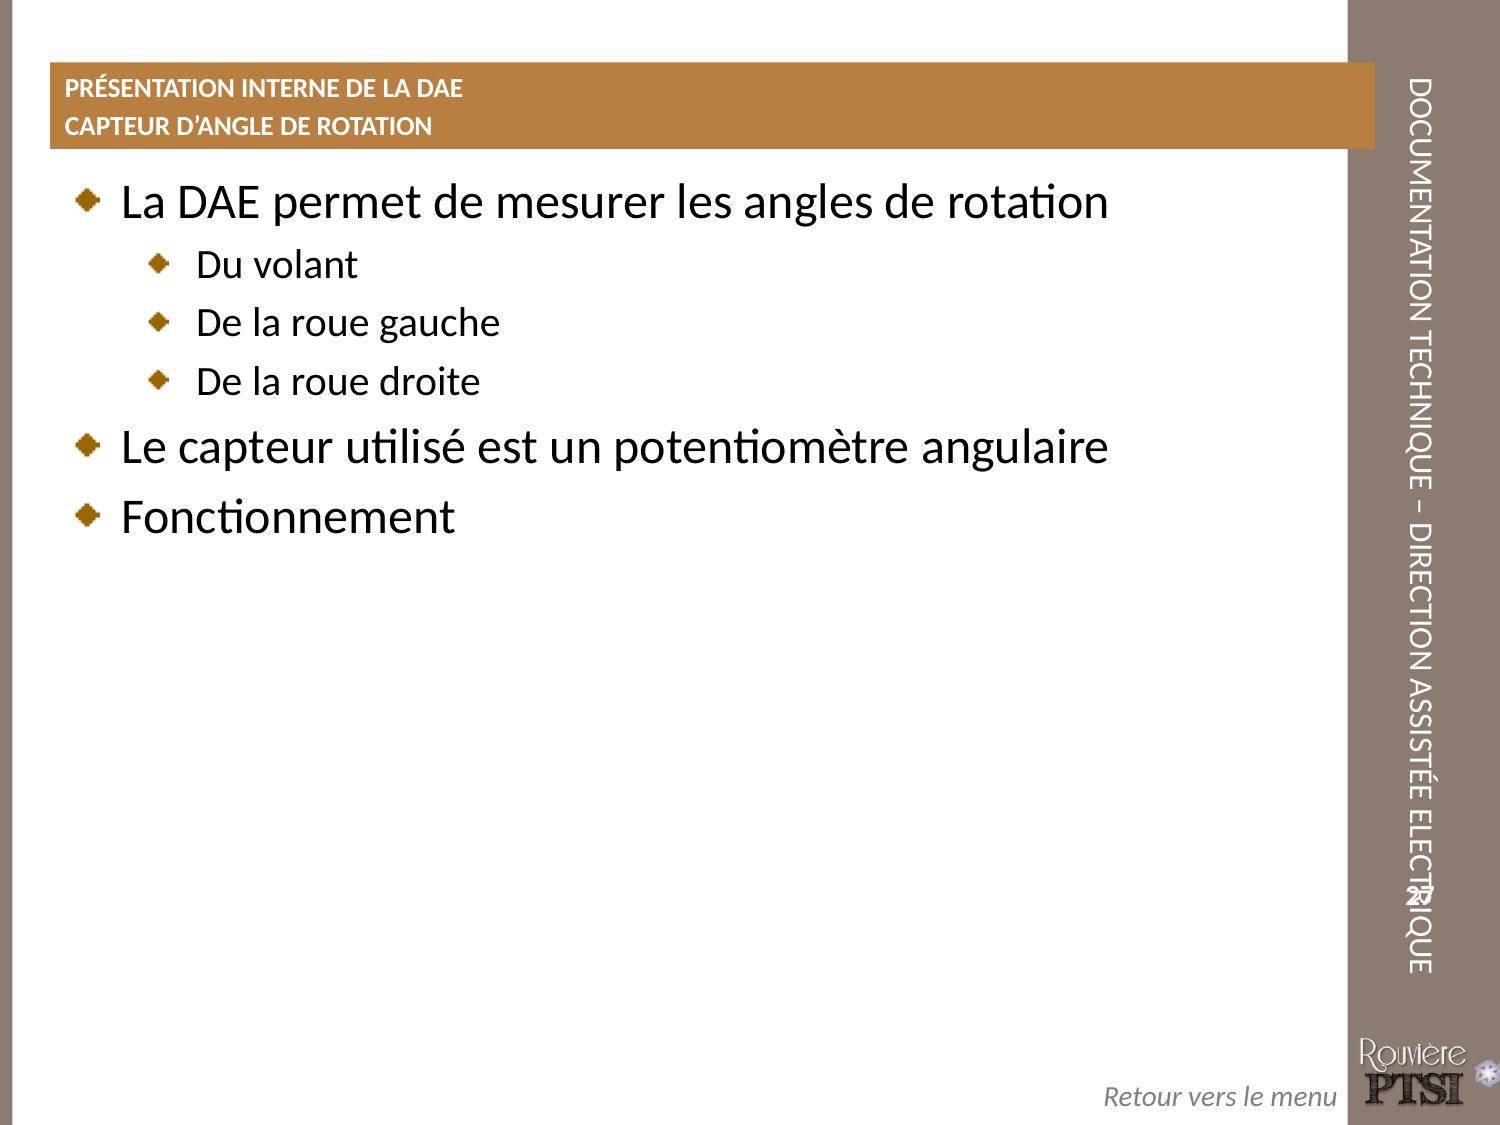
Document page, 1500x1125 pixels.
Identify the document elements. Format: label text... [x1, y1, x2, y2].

picture [139, 305, 169, 335]
list La DAE permet de mesurer les angles de rotation Du volant De la roue gauche De la roue droite Le capteur utilisé est un potentiomètre angulaire Fonctionnement [50, 160, 1336, 1025]
list Présentation interne de la DAE Capteur d’angle de rotation [50, 62, 1375, 149]
slide_number 27 [1340, 869, 1500, 917]
text_box Retour vers le menu [17, 1070, 1353, 1121]
picture [64, 180, 100, 216]
picture [139, 363, 169, 393]
picture [1359, 1037, 1500, 1109]
picture [64, 425, 100, 461]
picture [64, 495, 100, 531]
picture [139, 246, 169, 277]
